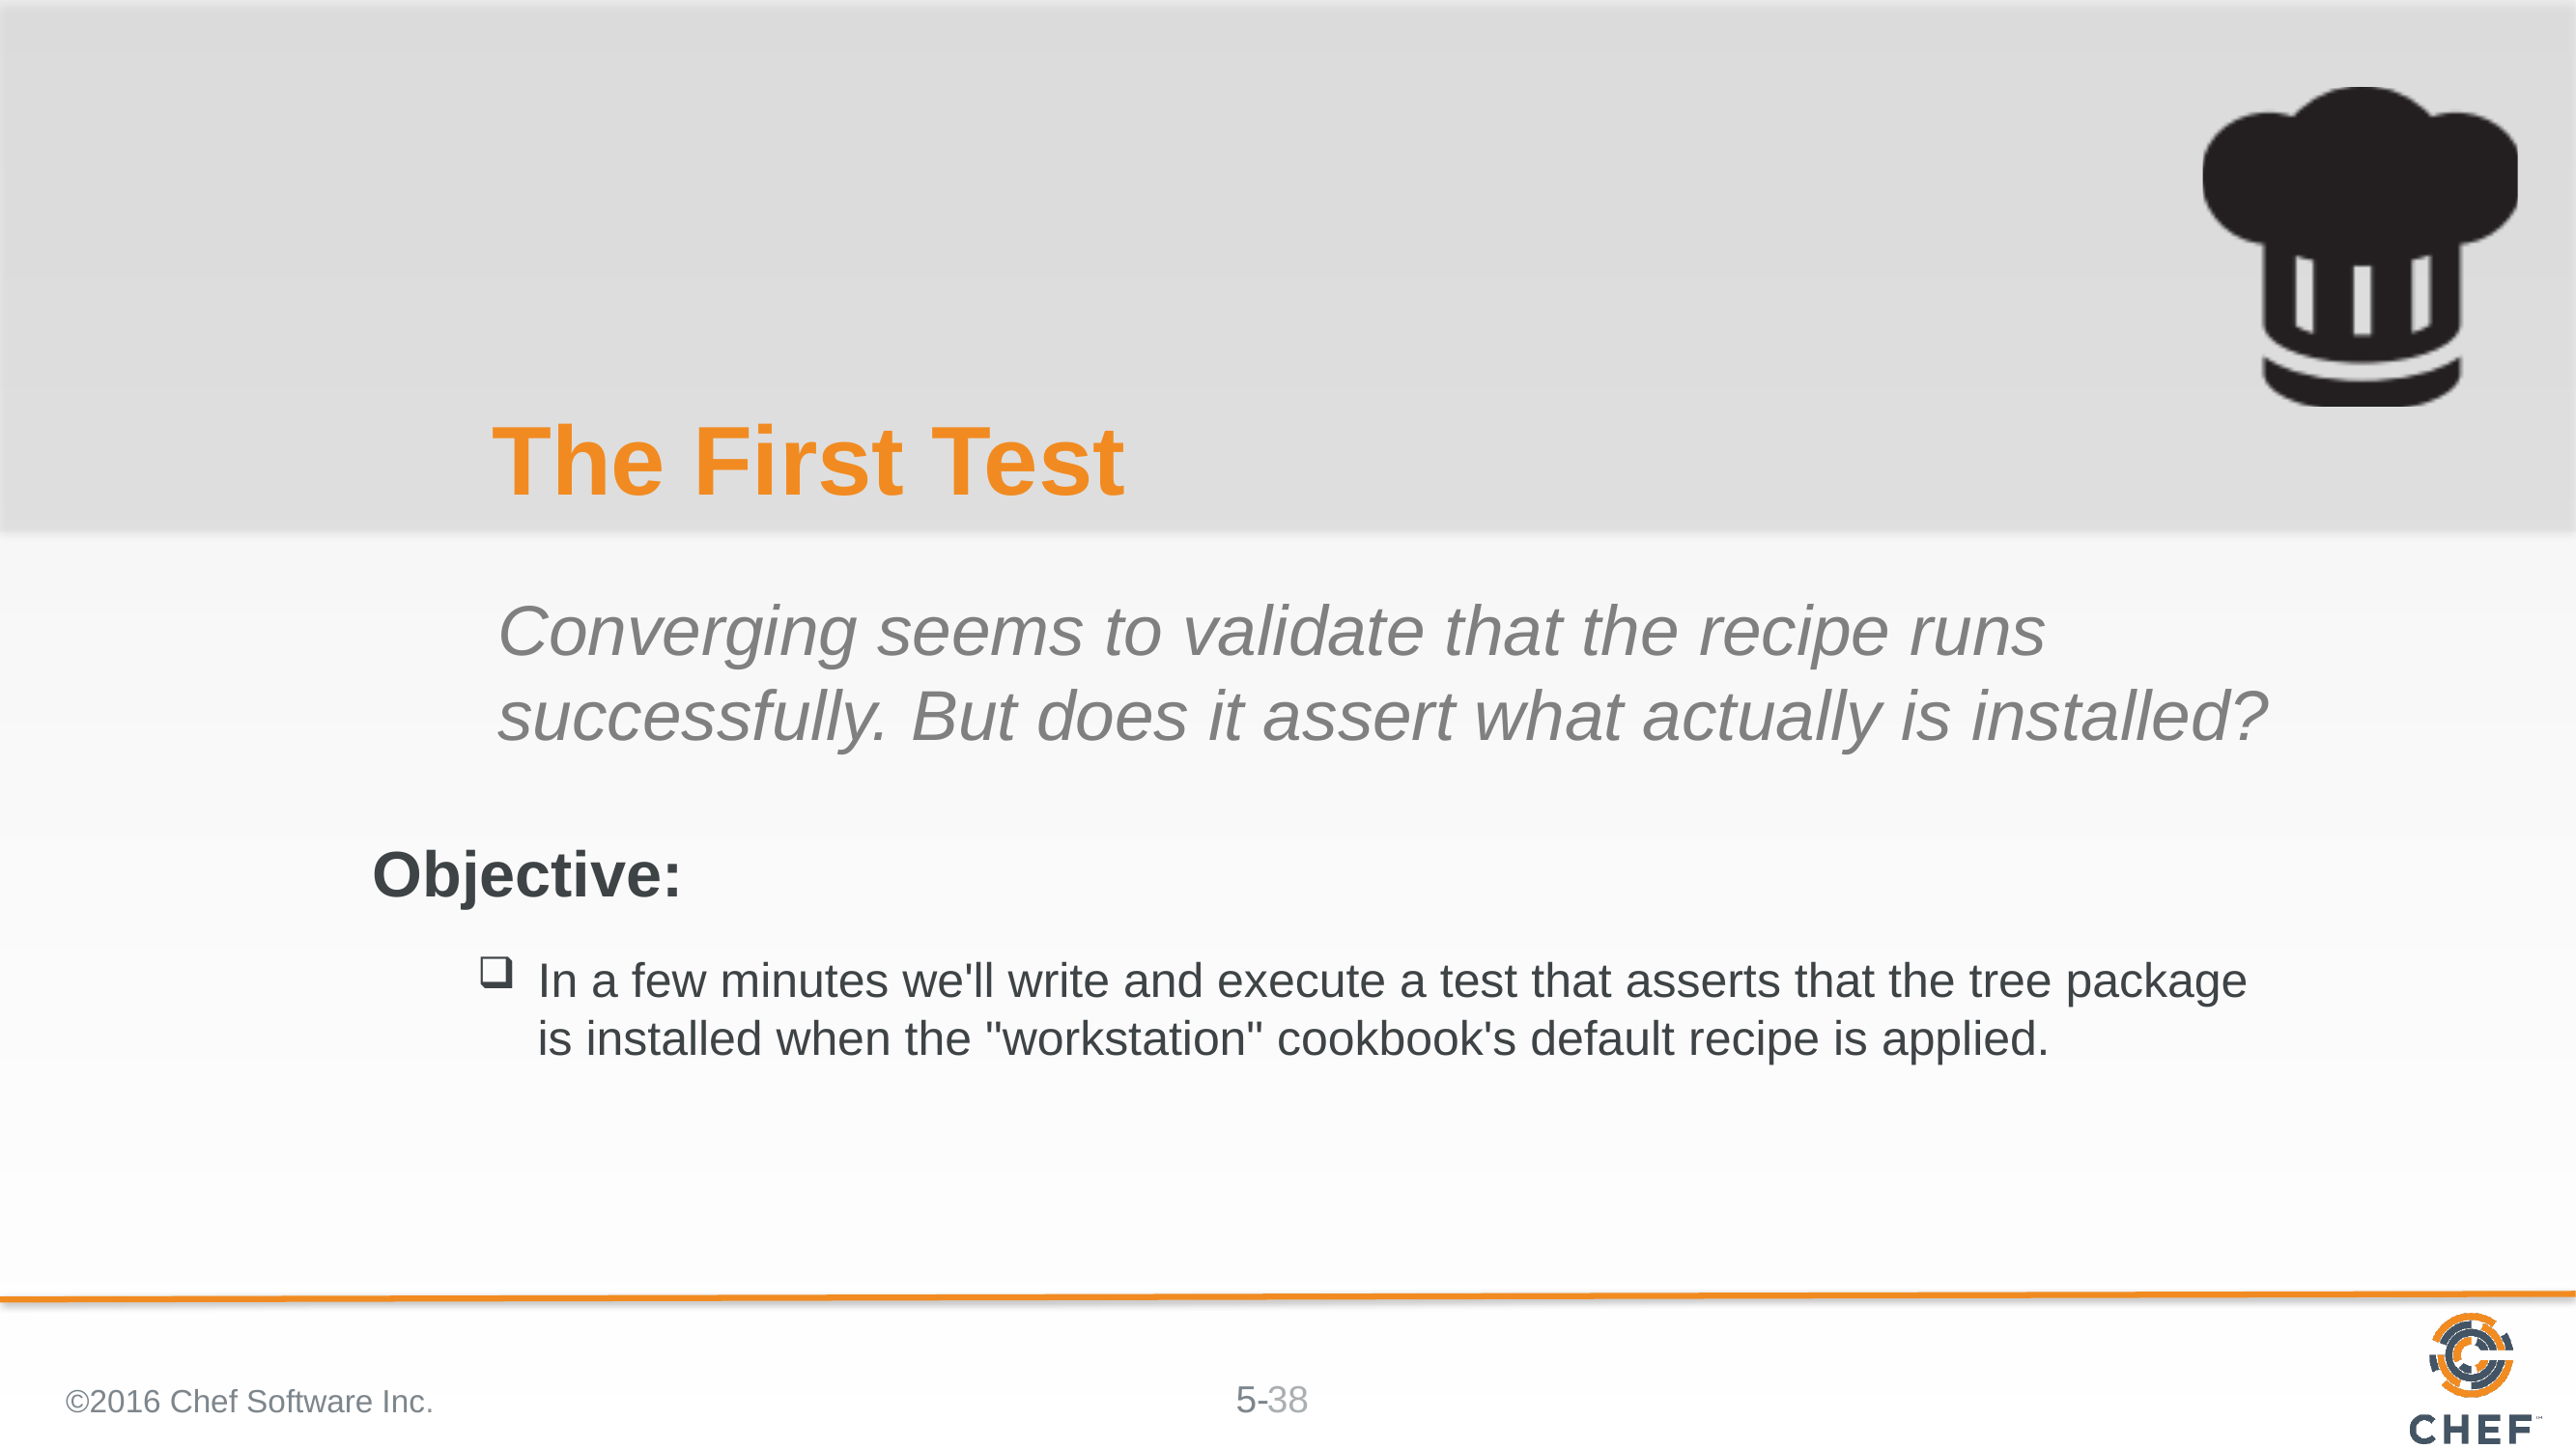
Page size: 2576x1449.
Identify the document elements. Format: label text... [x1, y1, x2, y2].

title The First Test [477, 395, 2217, 531]
list In a few minutes we'll write and execute a test that asserts that the tree package is installed when the "workstation" cookbook's default recipe is applied. [477, 949, 2271, 1243]
slide_number 38 [998, 1359, 1578, 1437]
list Converging seems to validate that the recipe runs successfully. But does it assert what actually is installed? [478, 549, 2272, 791]
footer ©2016 Chef Software Inc. [51, 1359, 952, 1440]
picture [2399, 1297, 2550, 1449]
